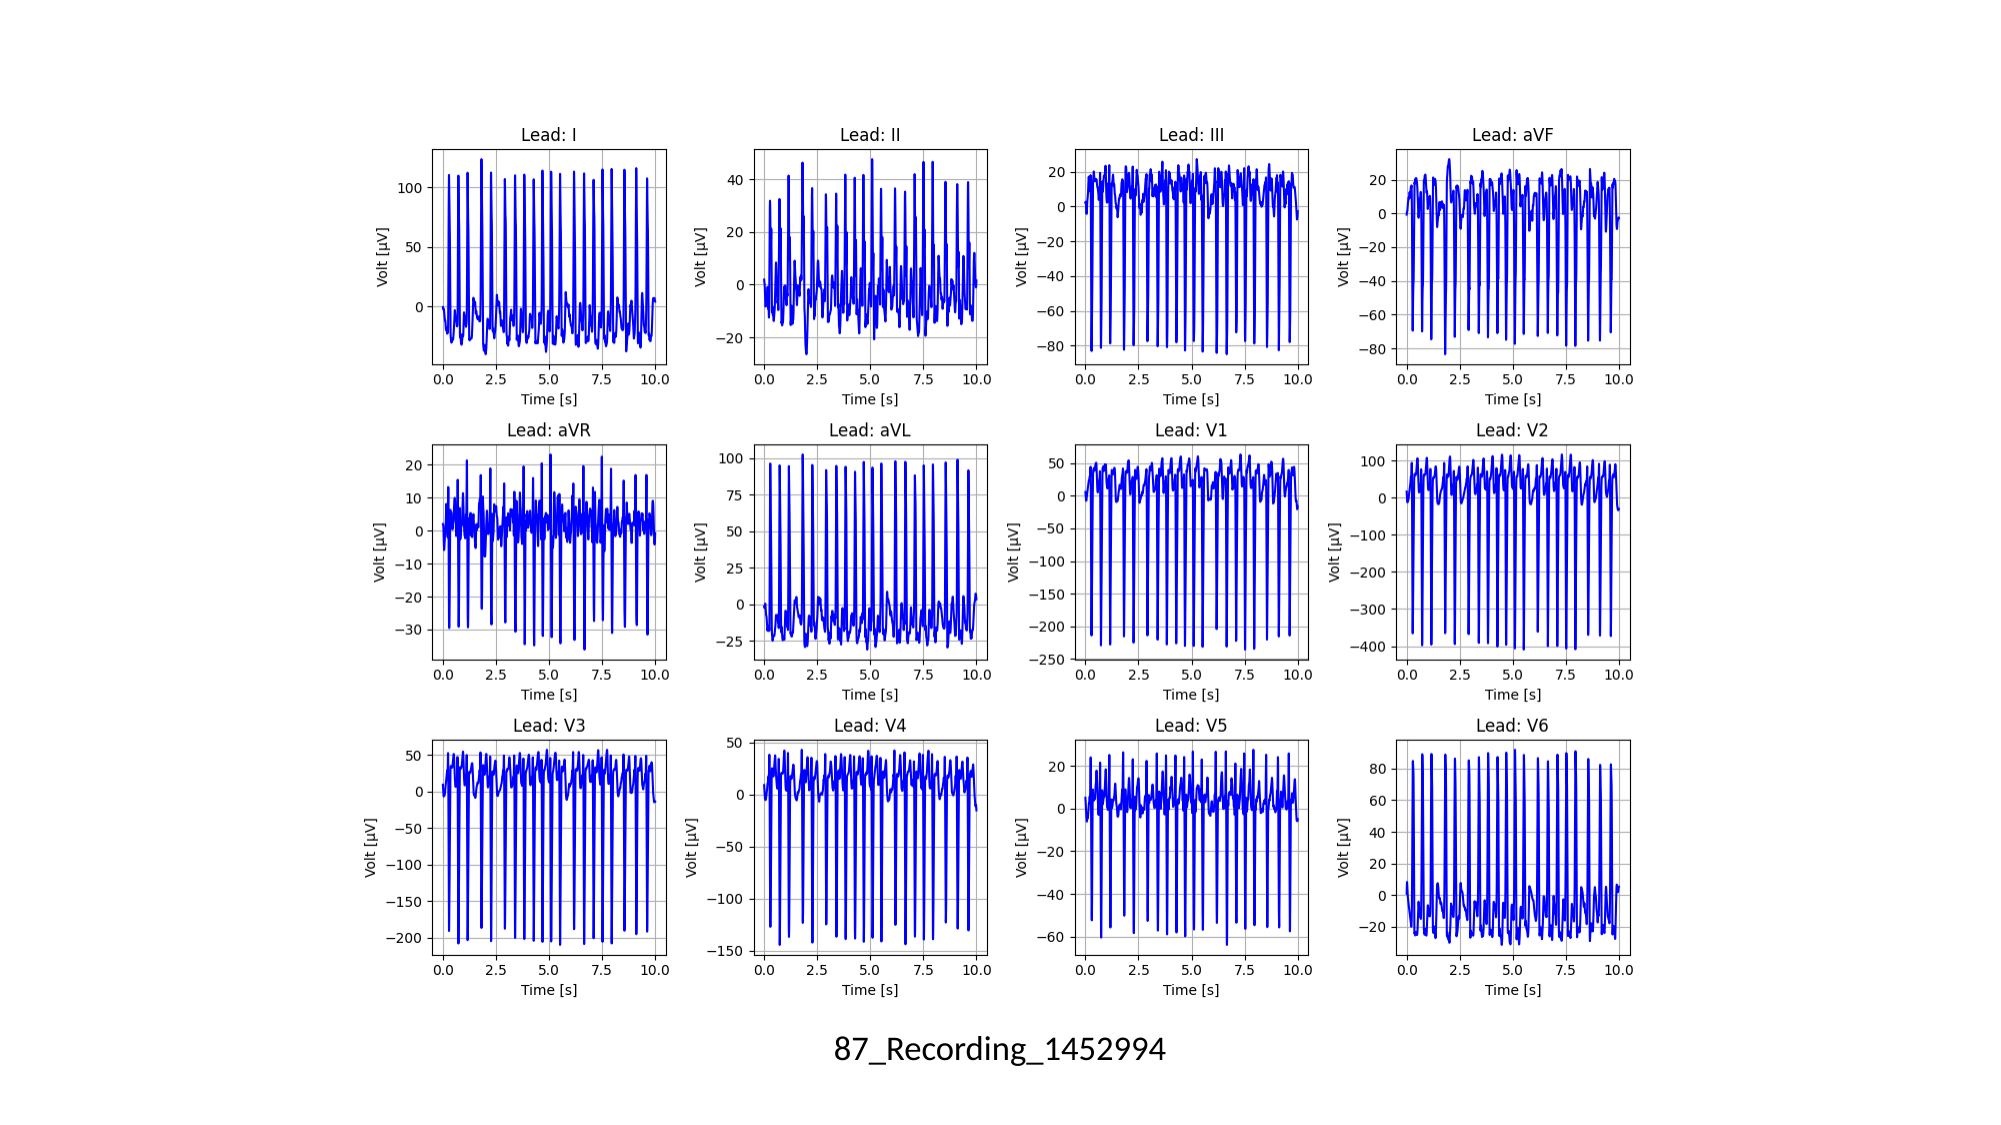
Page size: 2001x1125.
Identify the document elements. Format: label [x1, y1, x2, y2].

text_box [349, 112, 1650, 1075]
